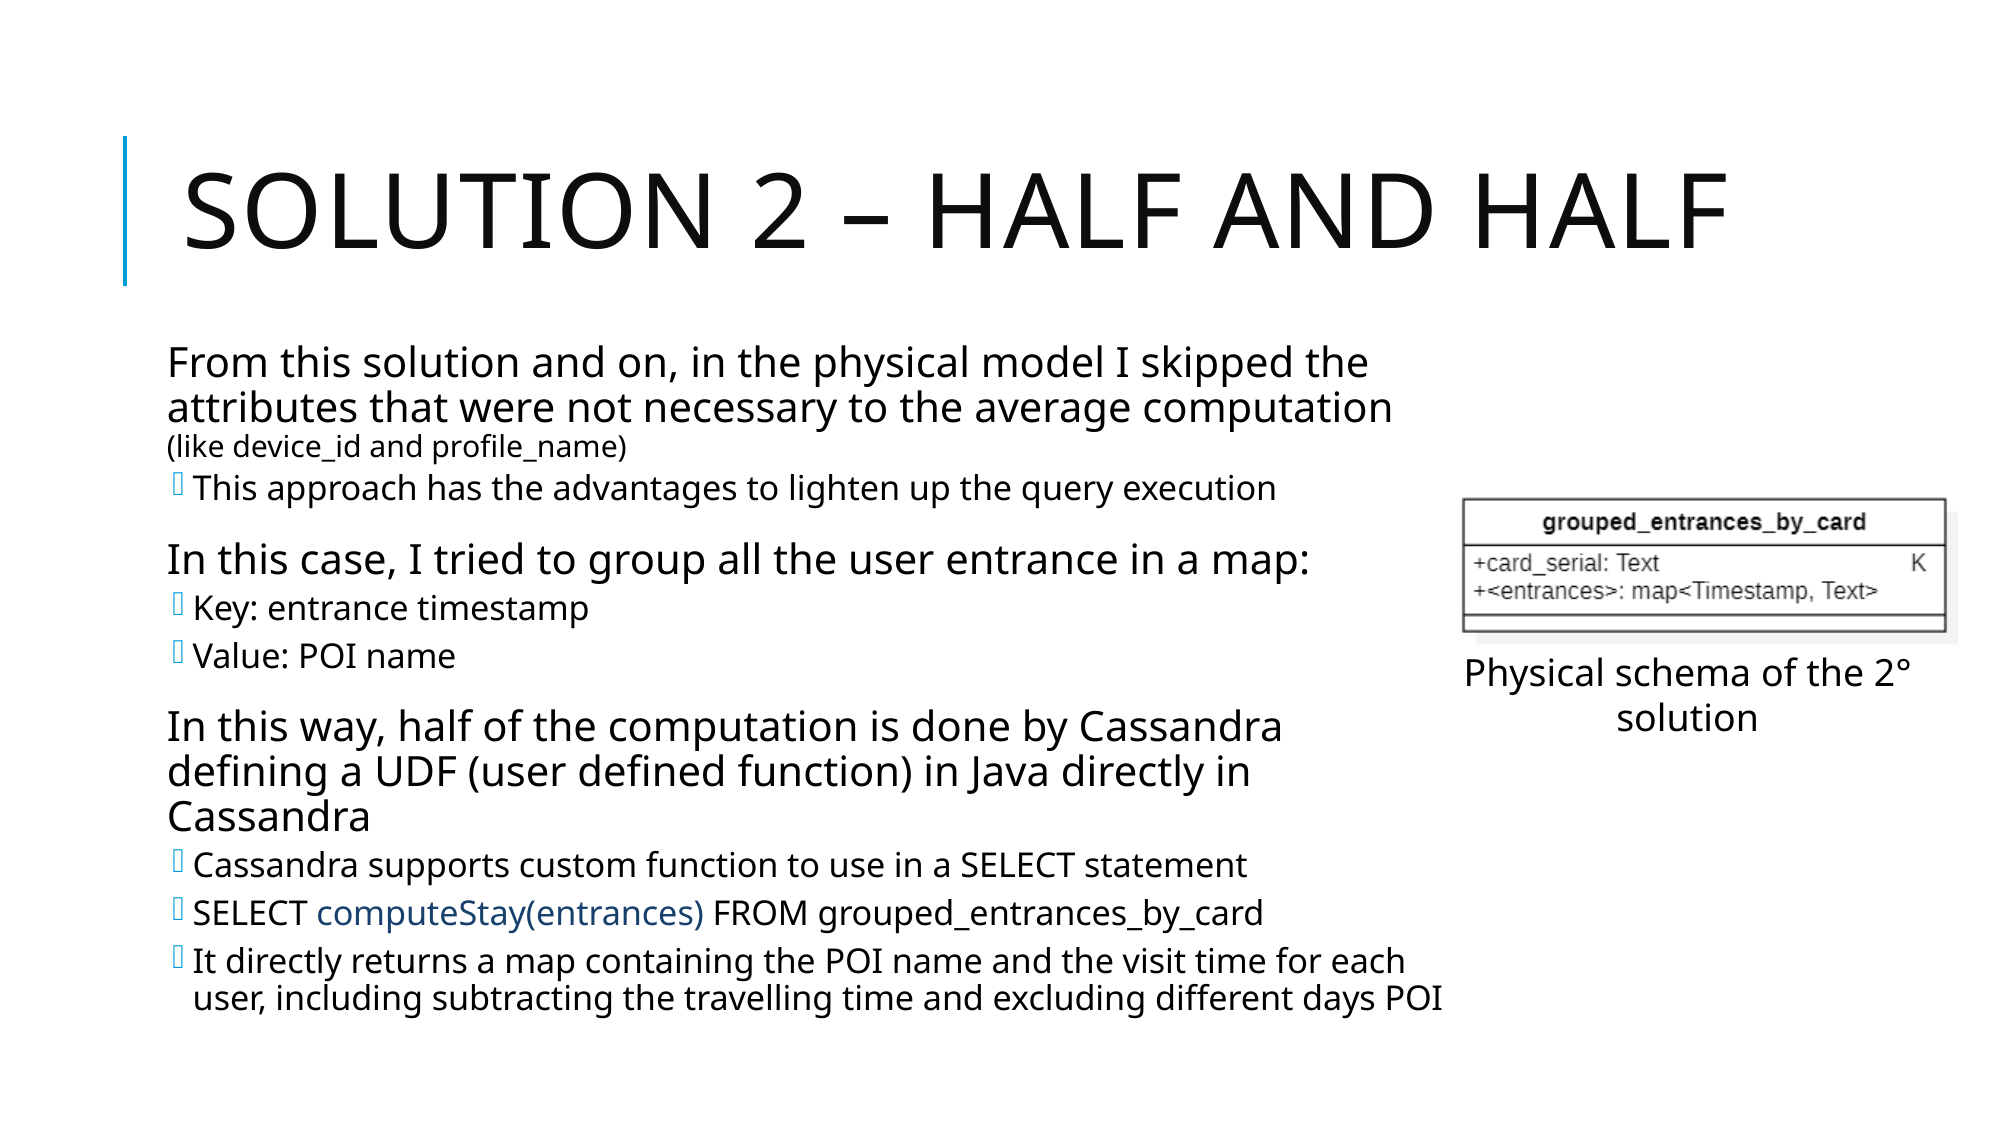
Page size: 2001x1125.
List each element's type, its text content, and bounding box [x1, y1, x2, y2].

list From this solution and on, in the physical model I skipped the attributes that were not necessary to the average computation (like device_id and profile_name) This approach has the advantages to lighten up the query execution In this case, I tried to group all the user entrance in a map: Key: entrance timestamp Value: POI name In this way, half of the computation is done by Cassandra defining a UDF (user defined function) in Java directly in Cassandra Cassandra supports custom function to use in a SELECT statement SELECT computeStay(entrances) FROM grouped_entrances_by_card It directly returns a map containing the POI name and the visit time for each user, including subtracting the travelling time and excluding different days POI [145, 334, 1451, 1070]
picture [1436, 470, 1969, 655]
text_box Physical schema of the 2° solution [1407, 641, 1969, 746]
title Solution 2 – half and half [168, 96, 1763, 342]
